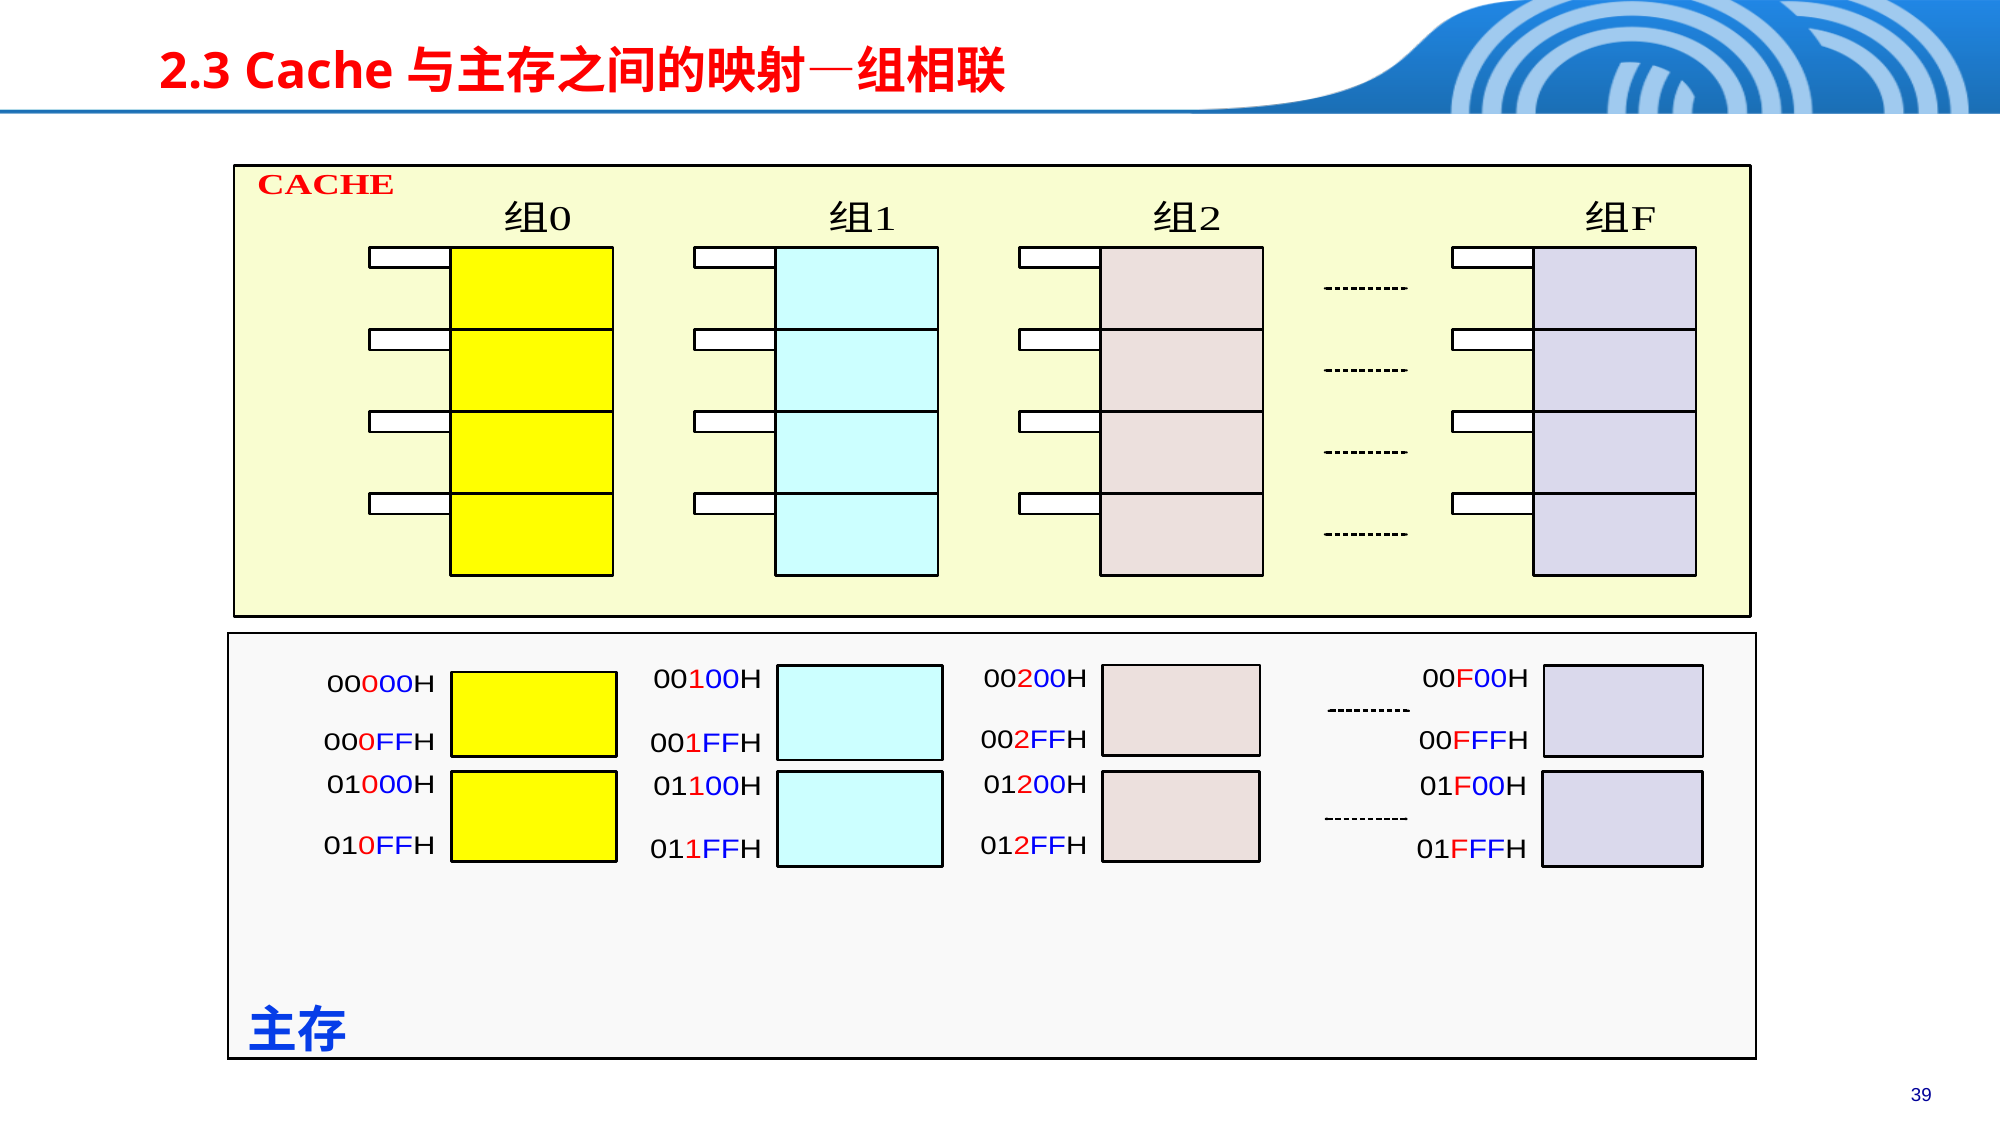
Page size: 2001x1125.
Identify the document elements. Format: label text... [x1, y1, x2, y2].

picture [0, 0, 2000, 114]
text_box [976, 762, 1266, 867]
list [976, 656, 1266, 761]
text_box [318, 762, 623, 867]
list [228, 160, 1757, 621]
title 2.3 Cache与主存之间的映射—组相联 [149, 42, 1892, 240]
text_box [1323, 656, 1709, 762]
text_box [645, 762, 949, 872]
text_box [1320, 762, 1708, 872]
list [645, 656, 949, 762]
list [318, 663, 623, 762]
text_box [228, 633, 1757, 1067]
